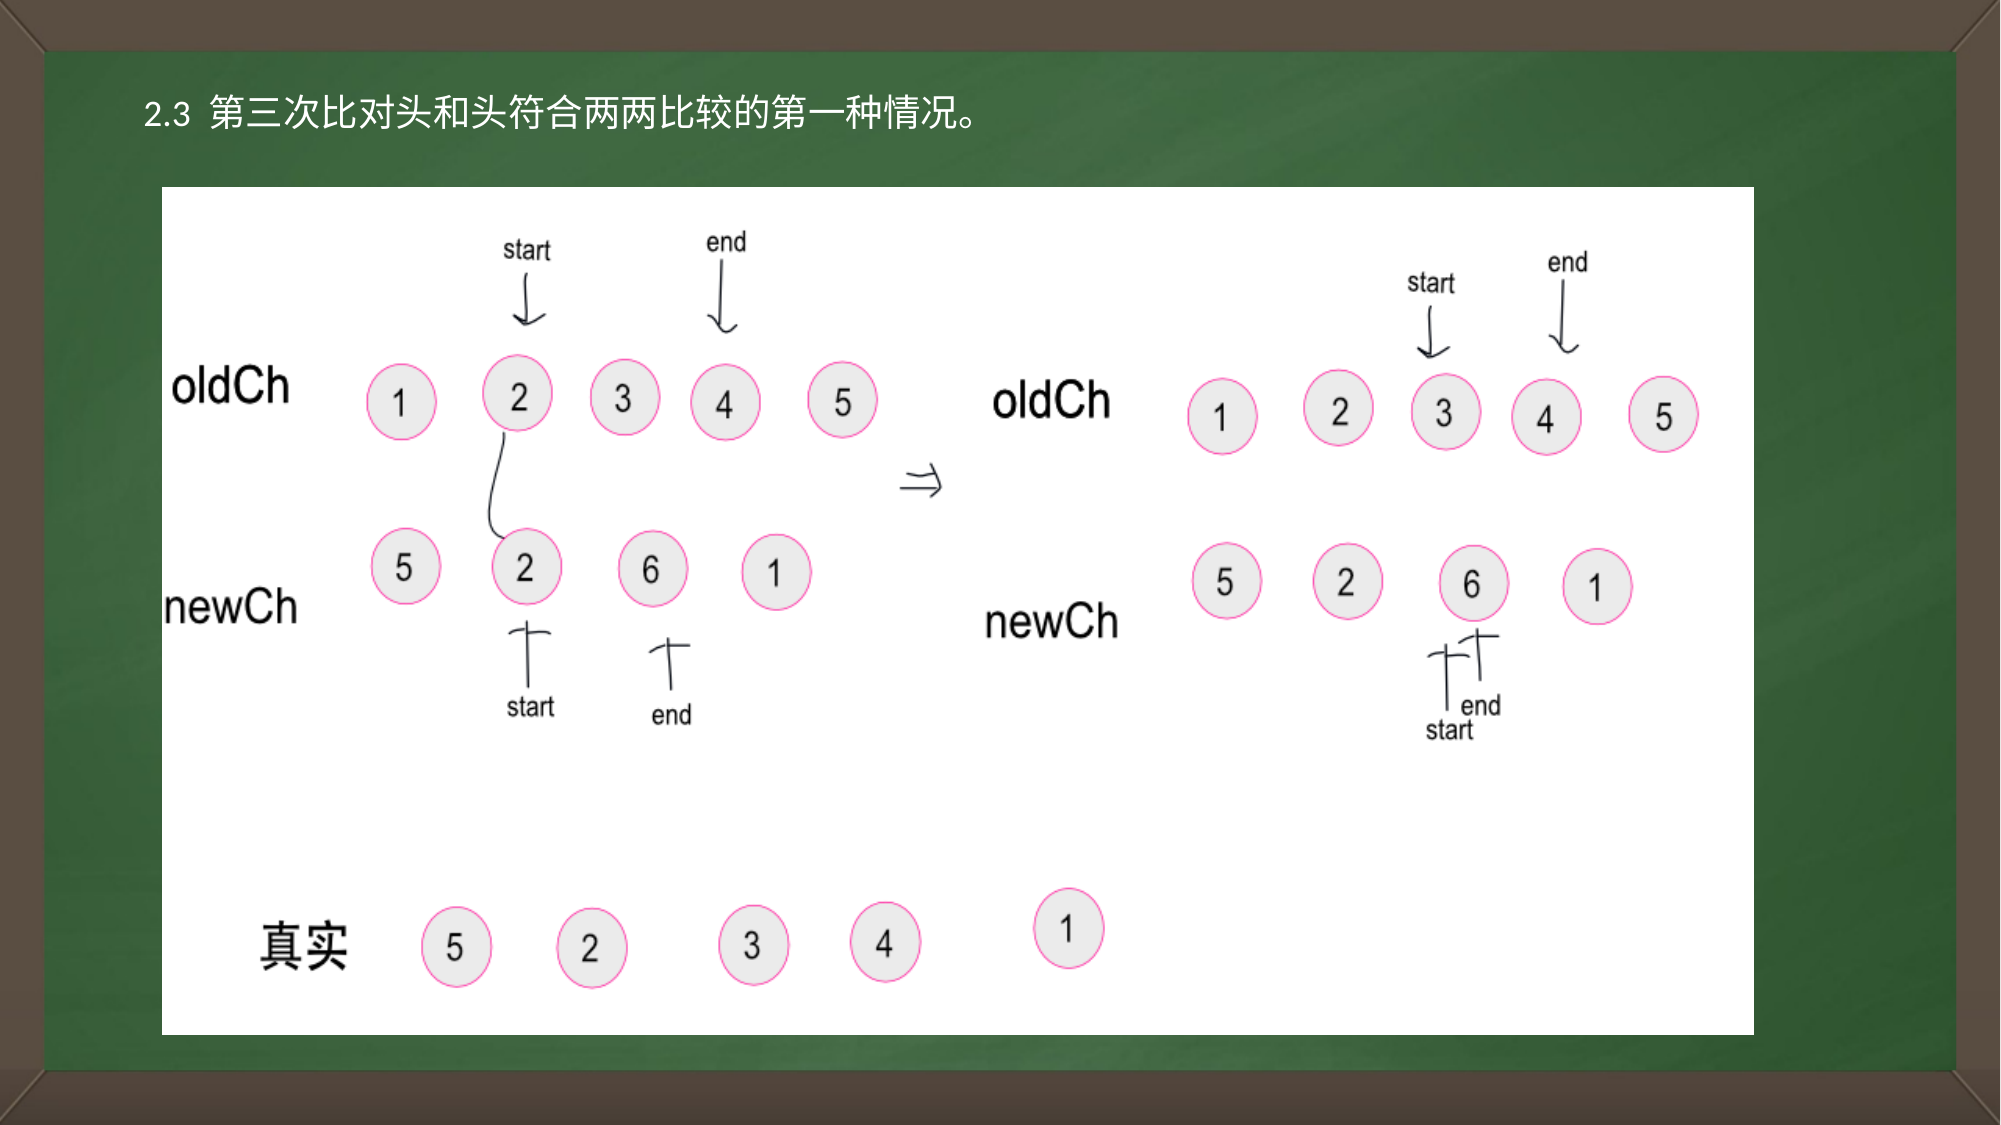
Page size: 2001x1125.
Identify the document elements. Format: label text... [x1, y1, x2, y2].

text_box 2.3 第三次比对头和头符合两两比较的第一种情况。 [128, 36, 1910, 186]
picture [0, 0, 2001, 1125]
